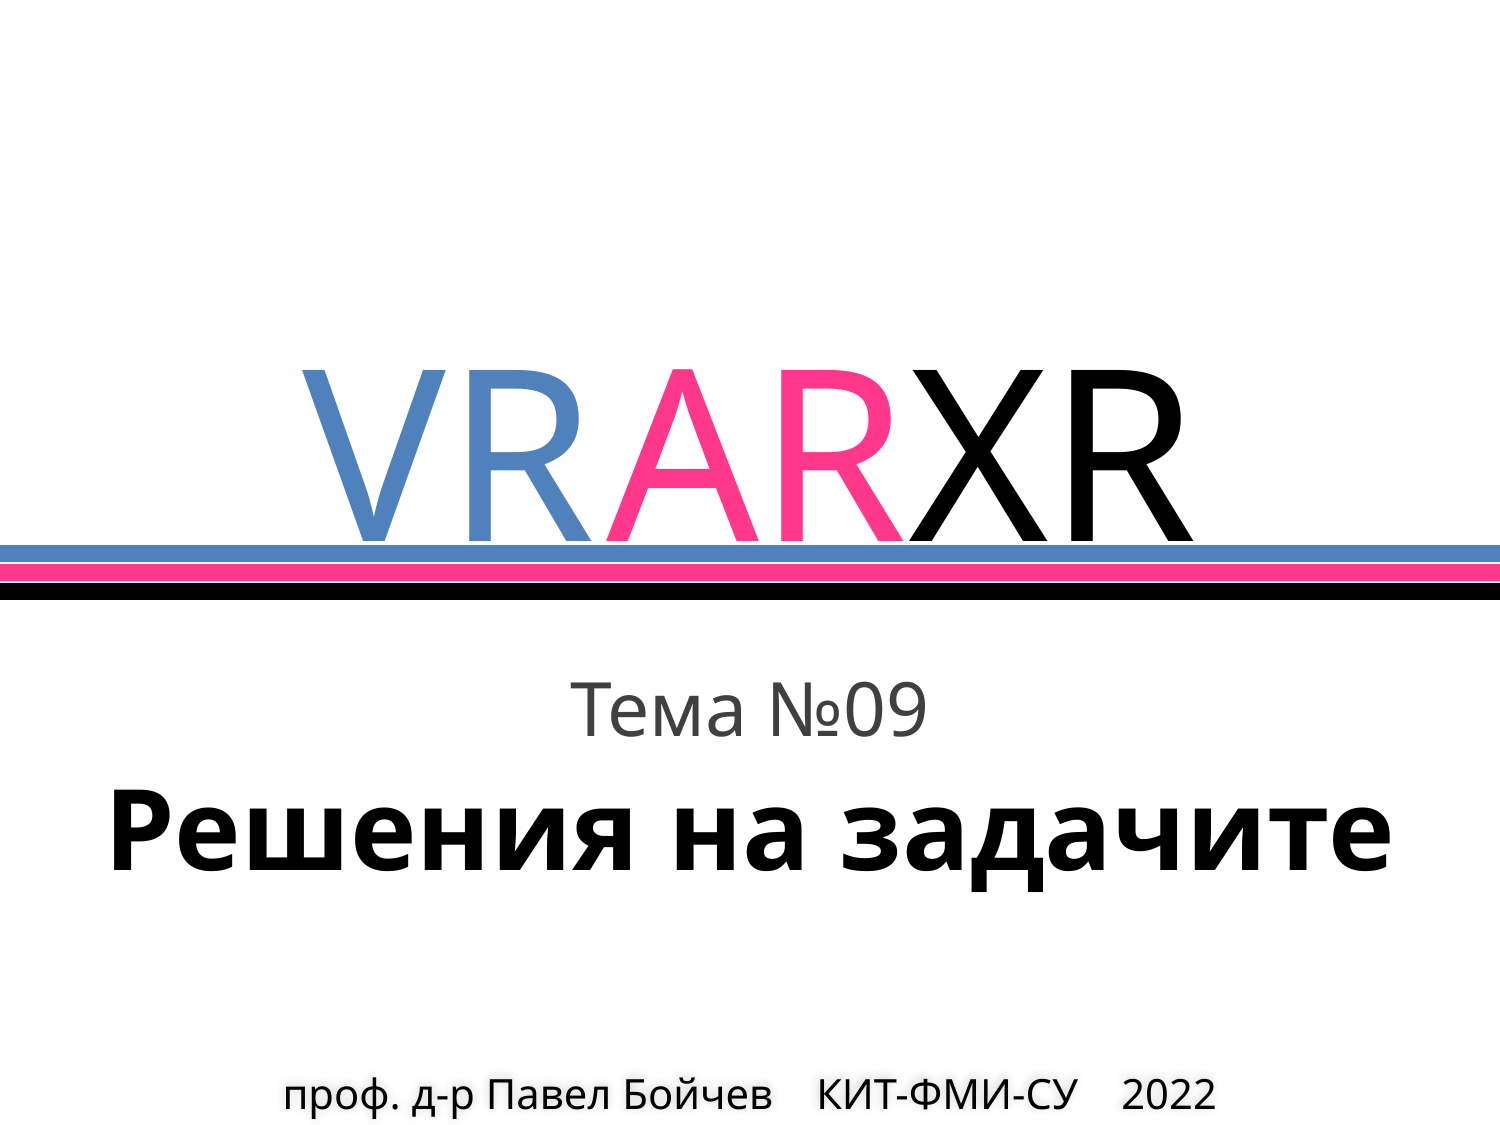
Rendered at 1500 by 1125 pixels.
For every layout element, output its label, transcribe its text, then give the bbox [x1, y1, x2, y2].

title проф. д-р Павел Бойчев КИТ-ФМИ-СУ 2022 [0, 1027, 1500, 1125]
list Тема №09 [0, 650, 1500, 763]
list Решения на задачите [0, 763, 1500, 888]
